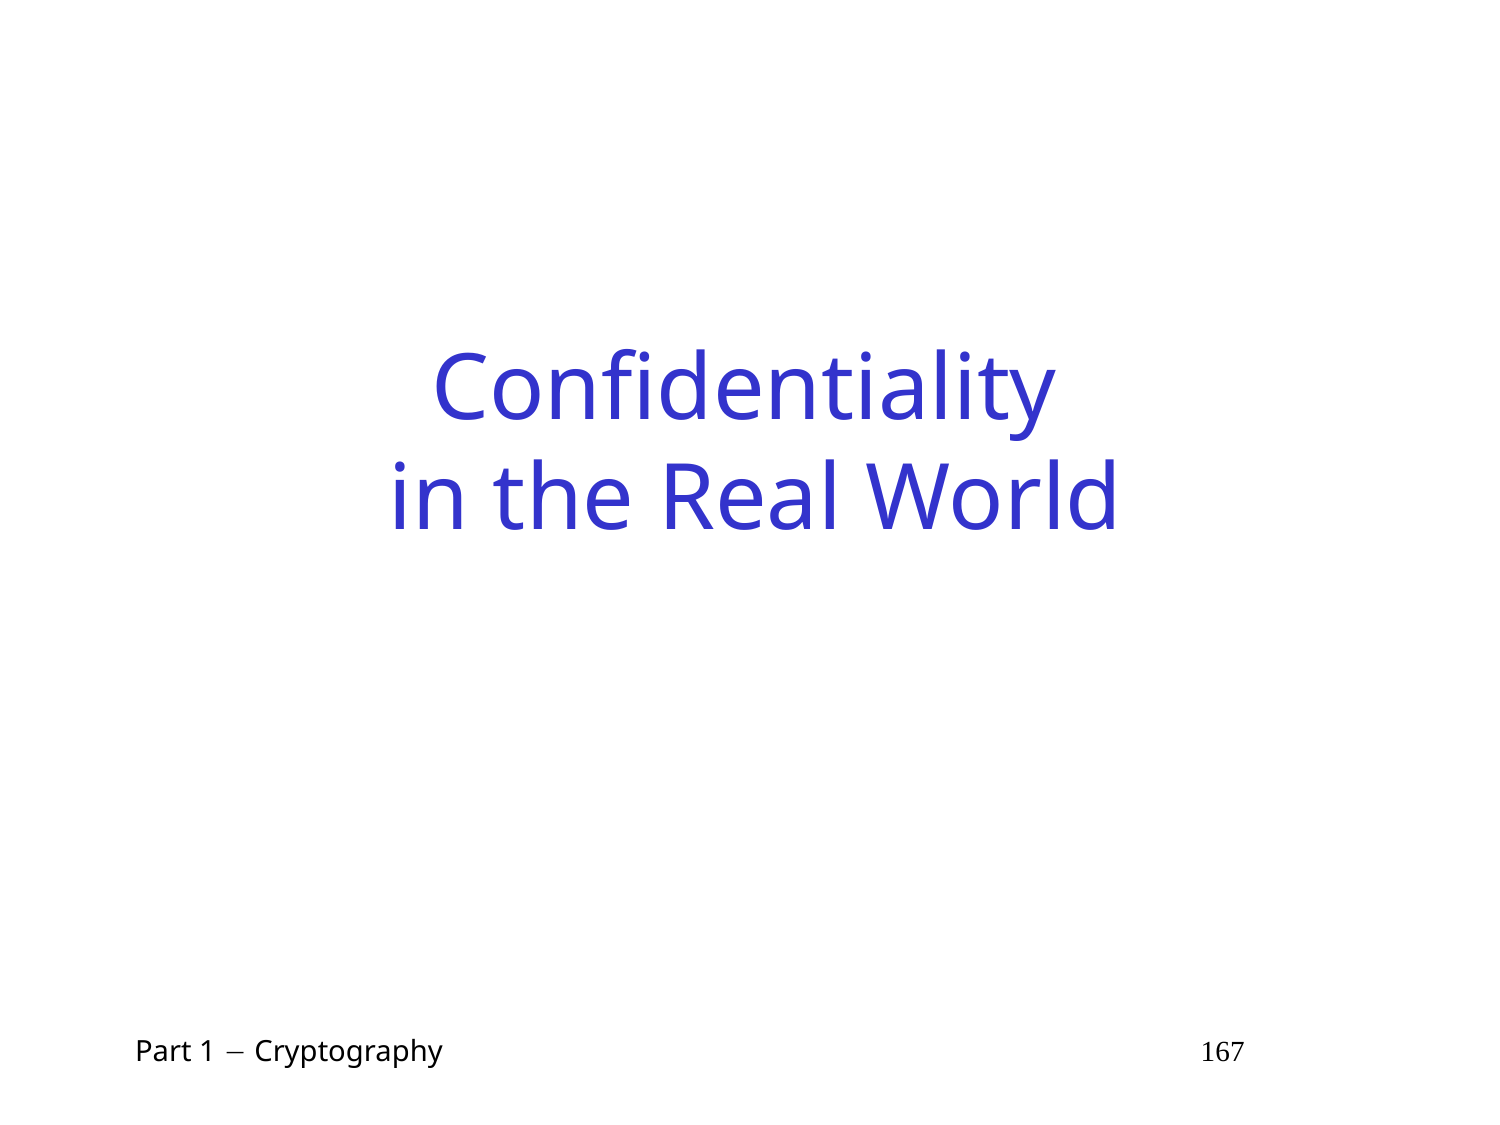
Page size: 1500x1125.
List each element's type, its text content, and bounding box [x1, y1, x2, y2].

title Confidentiality in the Real World [112, 299, 1401, 576]
footer Part 1  Cryptography 167 [112, 1024, 1401, 1101]
